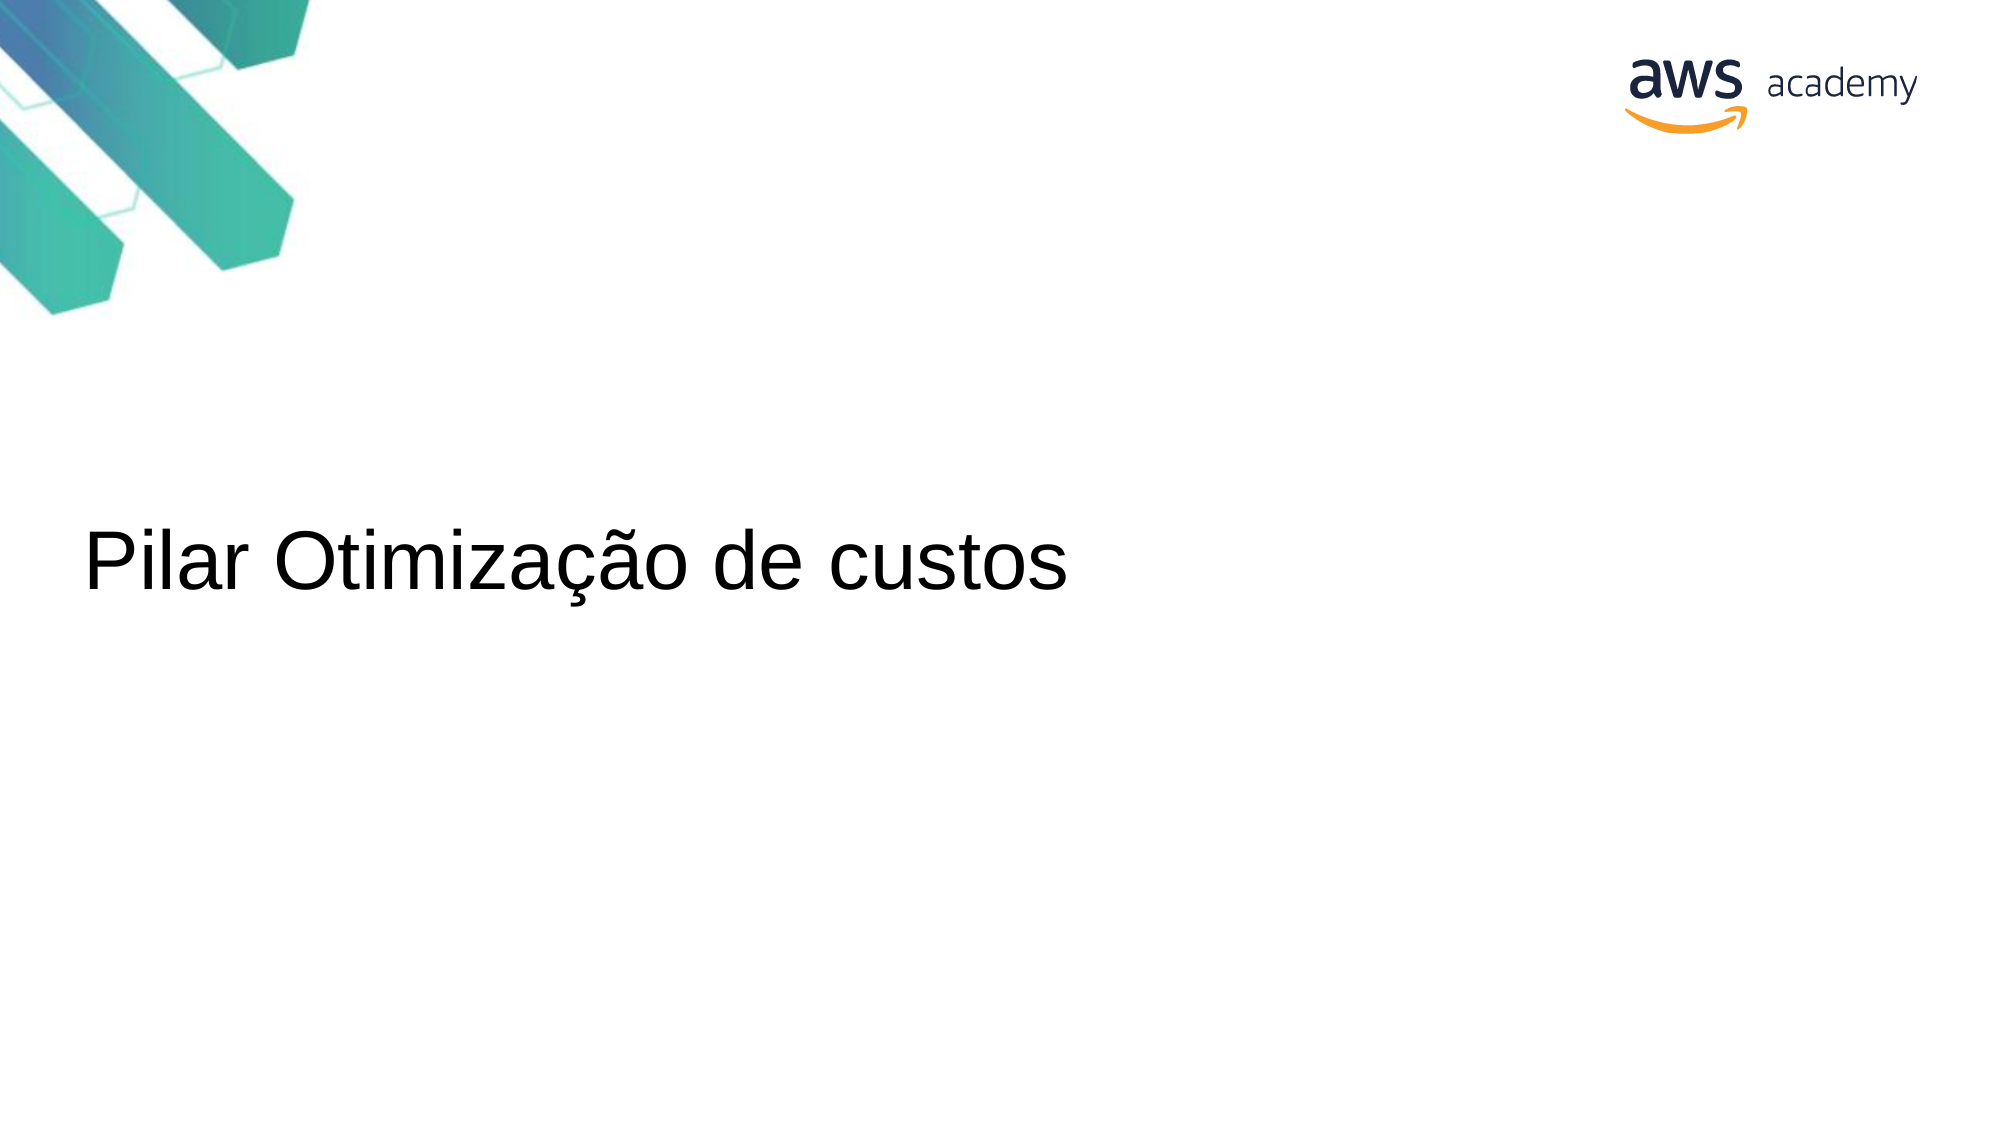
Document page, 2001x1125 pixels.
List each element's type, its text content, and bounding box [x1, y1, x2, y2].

picture [1625, 59, 1917, 134]
picture [0, 0, 373, 356]
title Pilar Otimização de custos [68, 523, 1932, 602]
